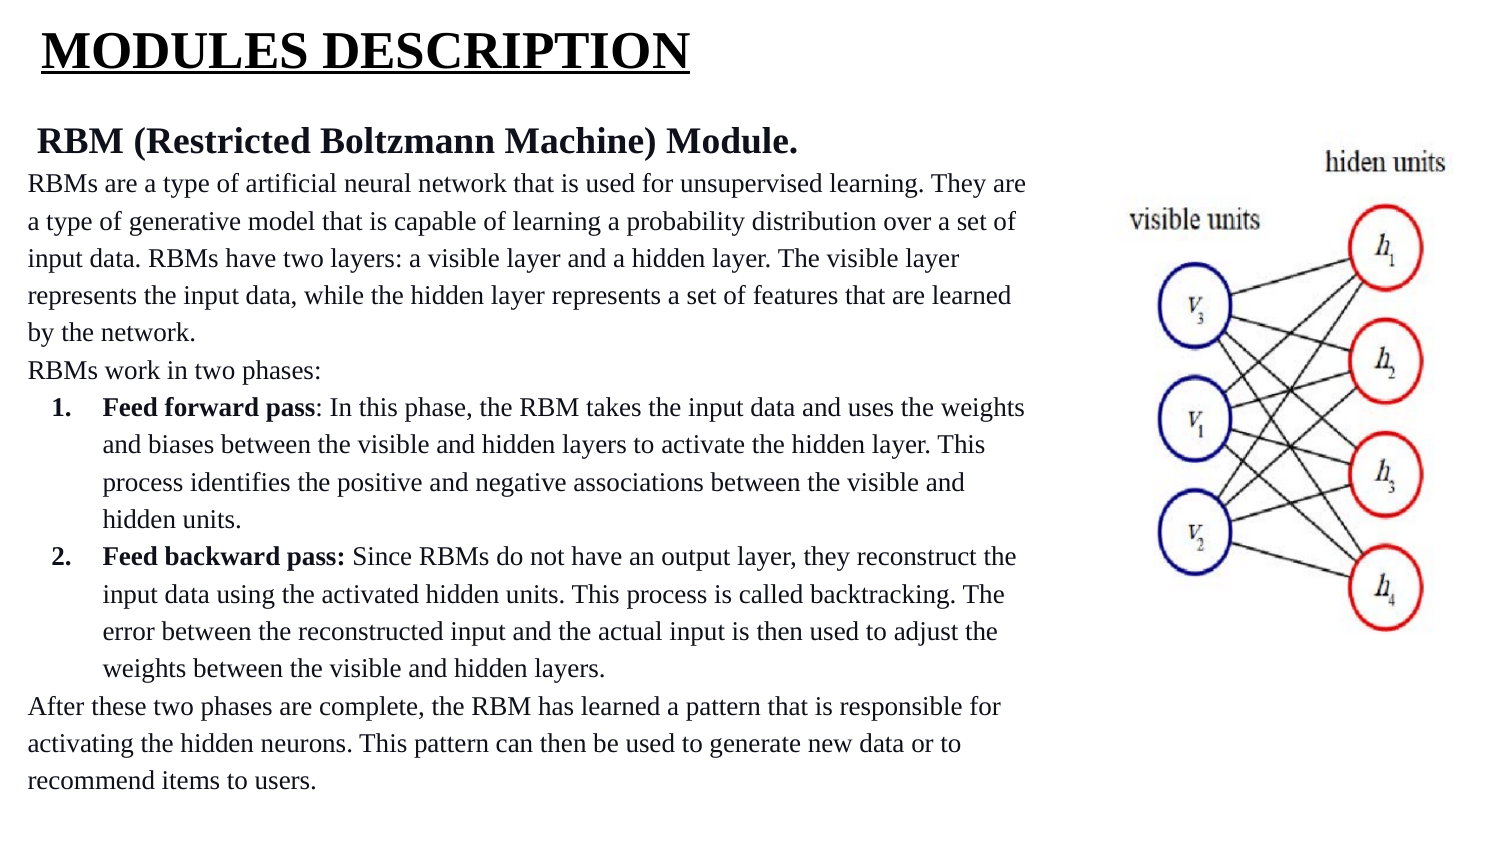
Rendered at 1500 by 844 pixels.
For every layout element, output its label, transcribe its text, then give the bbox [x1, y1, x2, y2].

title MODULES DESCRIPTION [25, 0, 1424, 94]
picture [1092, 93, 1493, 676]
list RBM (Restricted Boltzmann Machine) Module. RBMs are a type of artificial neural network that is used for unsupervised learning. They are a type of generative model that is capable of learning a probability distribution over a set of input data. RBMs have two layers: a visible layer and a hidden layer. The visible layer represents the input data, while the hidden layer represents a set of features that are learned by the network. RBMs work in two phases: Feed forward pass: In this phase, the RBM takes the input data and uses the weights and biases between the visible and hidden layers to activate the hidden layer. This process identifies the positive and negative associations between the visible and hidden units. Feed backward pass: Since RBMs do not have an output layer, they reconstruct the input data using the activated hidden units. This process is called backtracking. The error between the reconstructed input and the actual input is then used to adjust the weights between the visible and hidden layers. After these two phases are complete, the RBM has learned a pattern that is responsible for activating the hidden neurons. This pattern can then be used to generate new data or to recommend items to users. [12, 93, 1048, 655]
